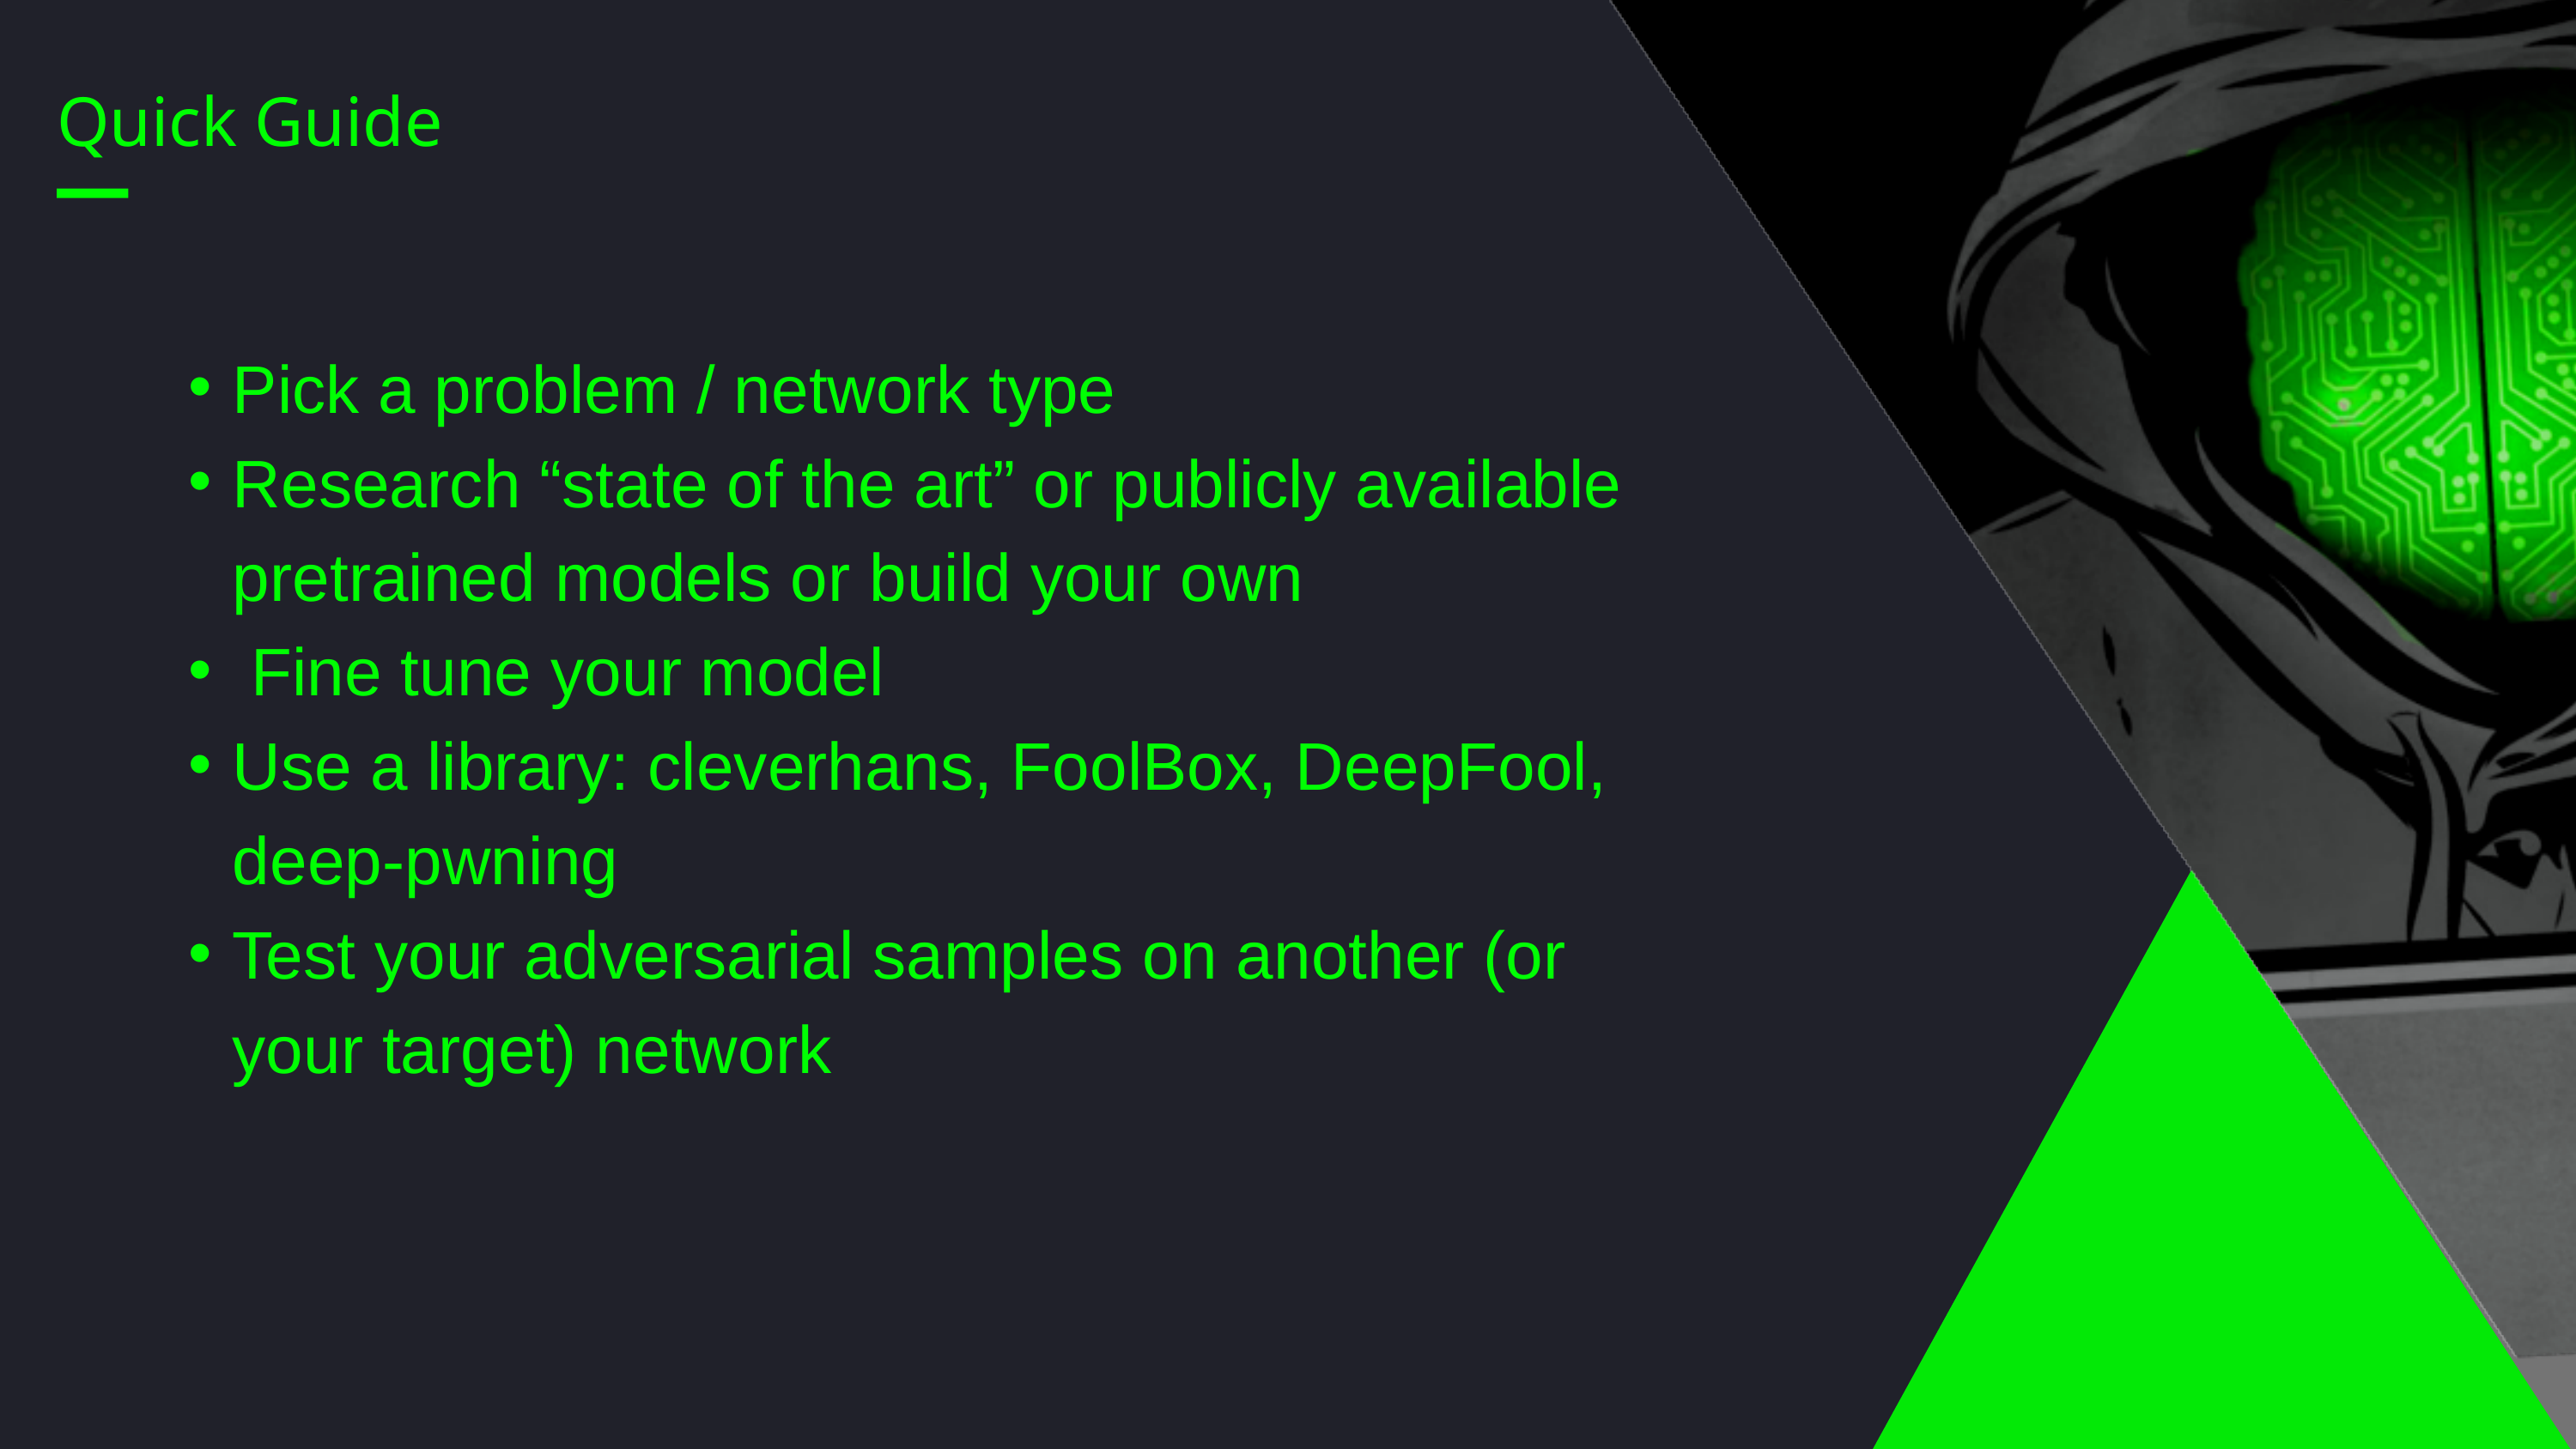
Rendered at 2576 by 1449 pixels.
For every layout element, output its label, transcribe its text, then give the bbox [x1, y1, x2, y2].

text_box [56, 34, 692, 255]
text_box [1873, 1098, 2066, 1449]
text_box Pick a problem / network type Research “state of the art” or publicly available pretrained models or build your own Fine tune your model Use a library: cleverhans, FoolBox, DeepFool, deep-pwning Test your adversarial samples on another (or your target) network [144, 331, 1710, 1087]
picture [1613, 0, 2576, 1449]
